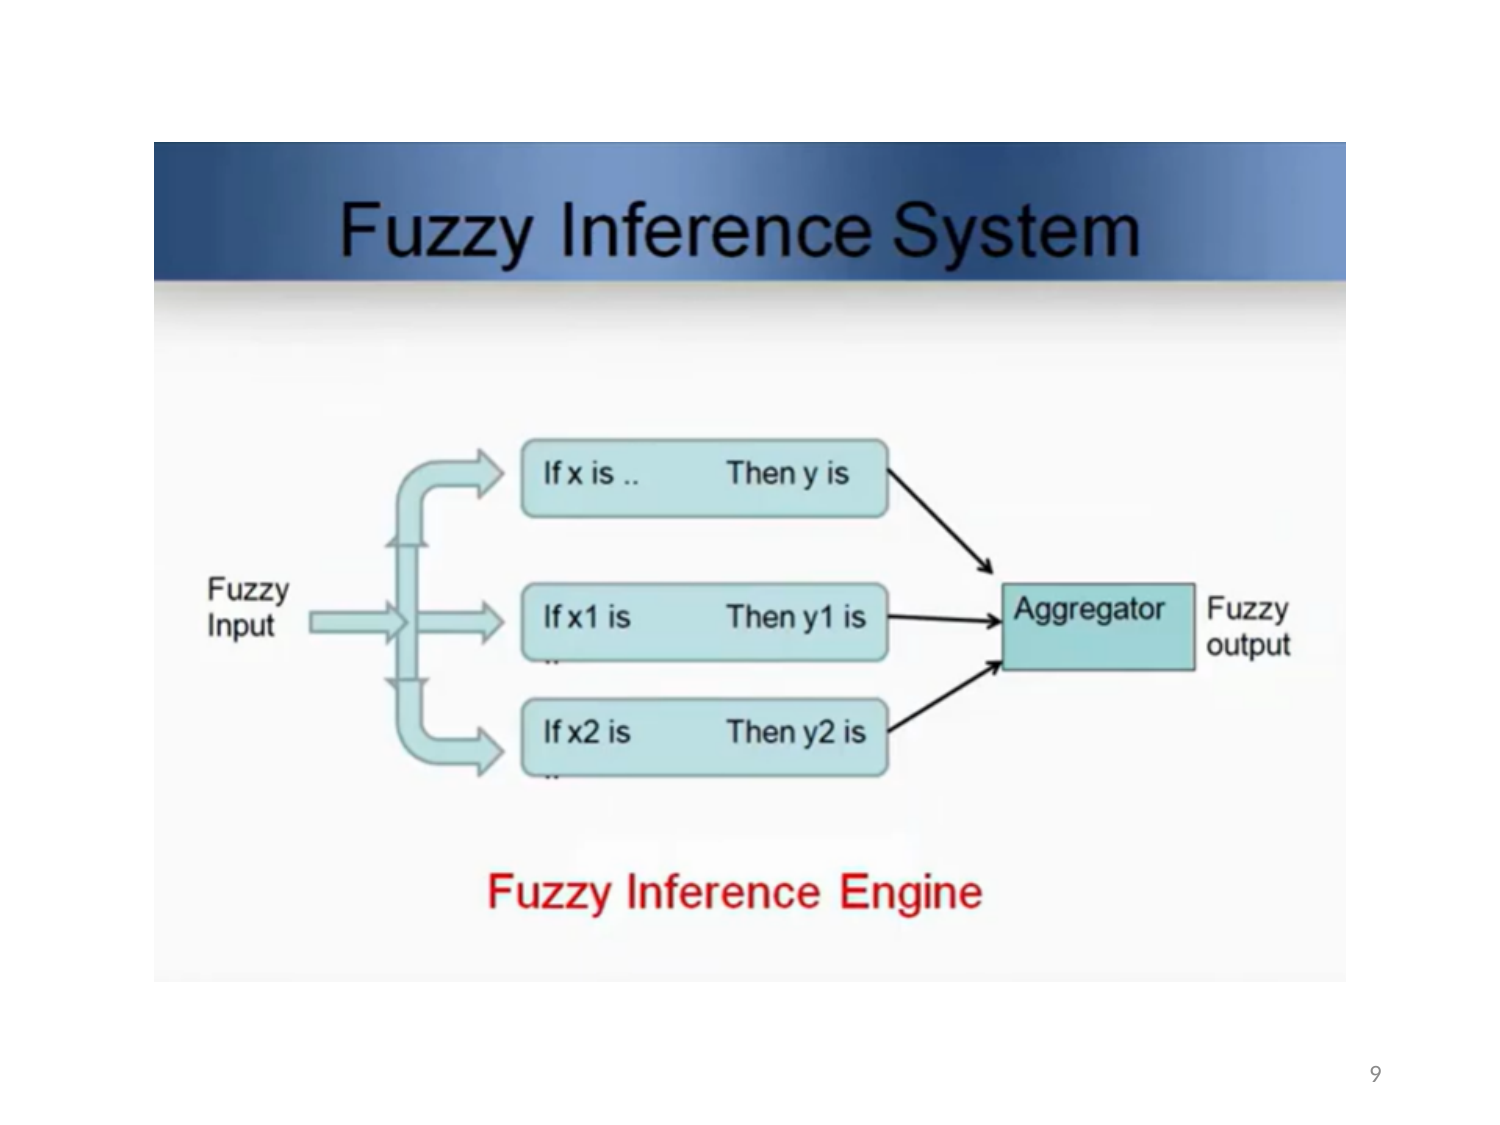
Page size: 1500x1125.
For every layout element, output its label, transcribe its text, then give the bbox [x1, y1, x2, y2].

picture [154, 142, 1346, 983]
slide_number 9 [1059, 1042, 1397, 1103]
